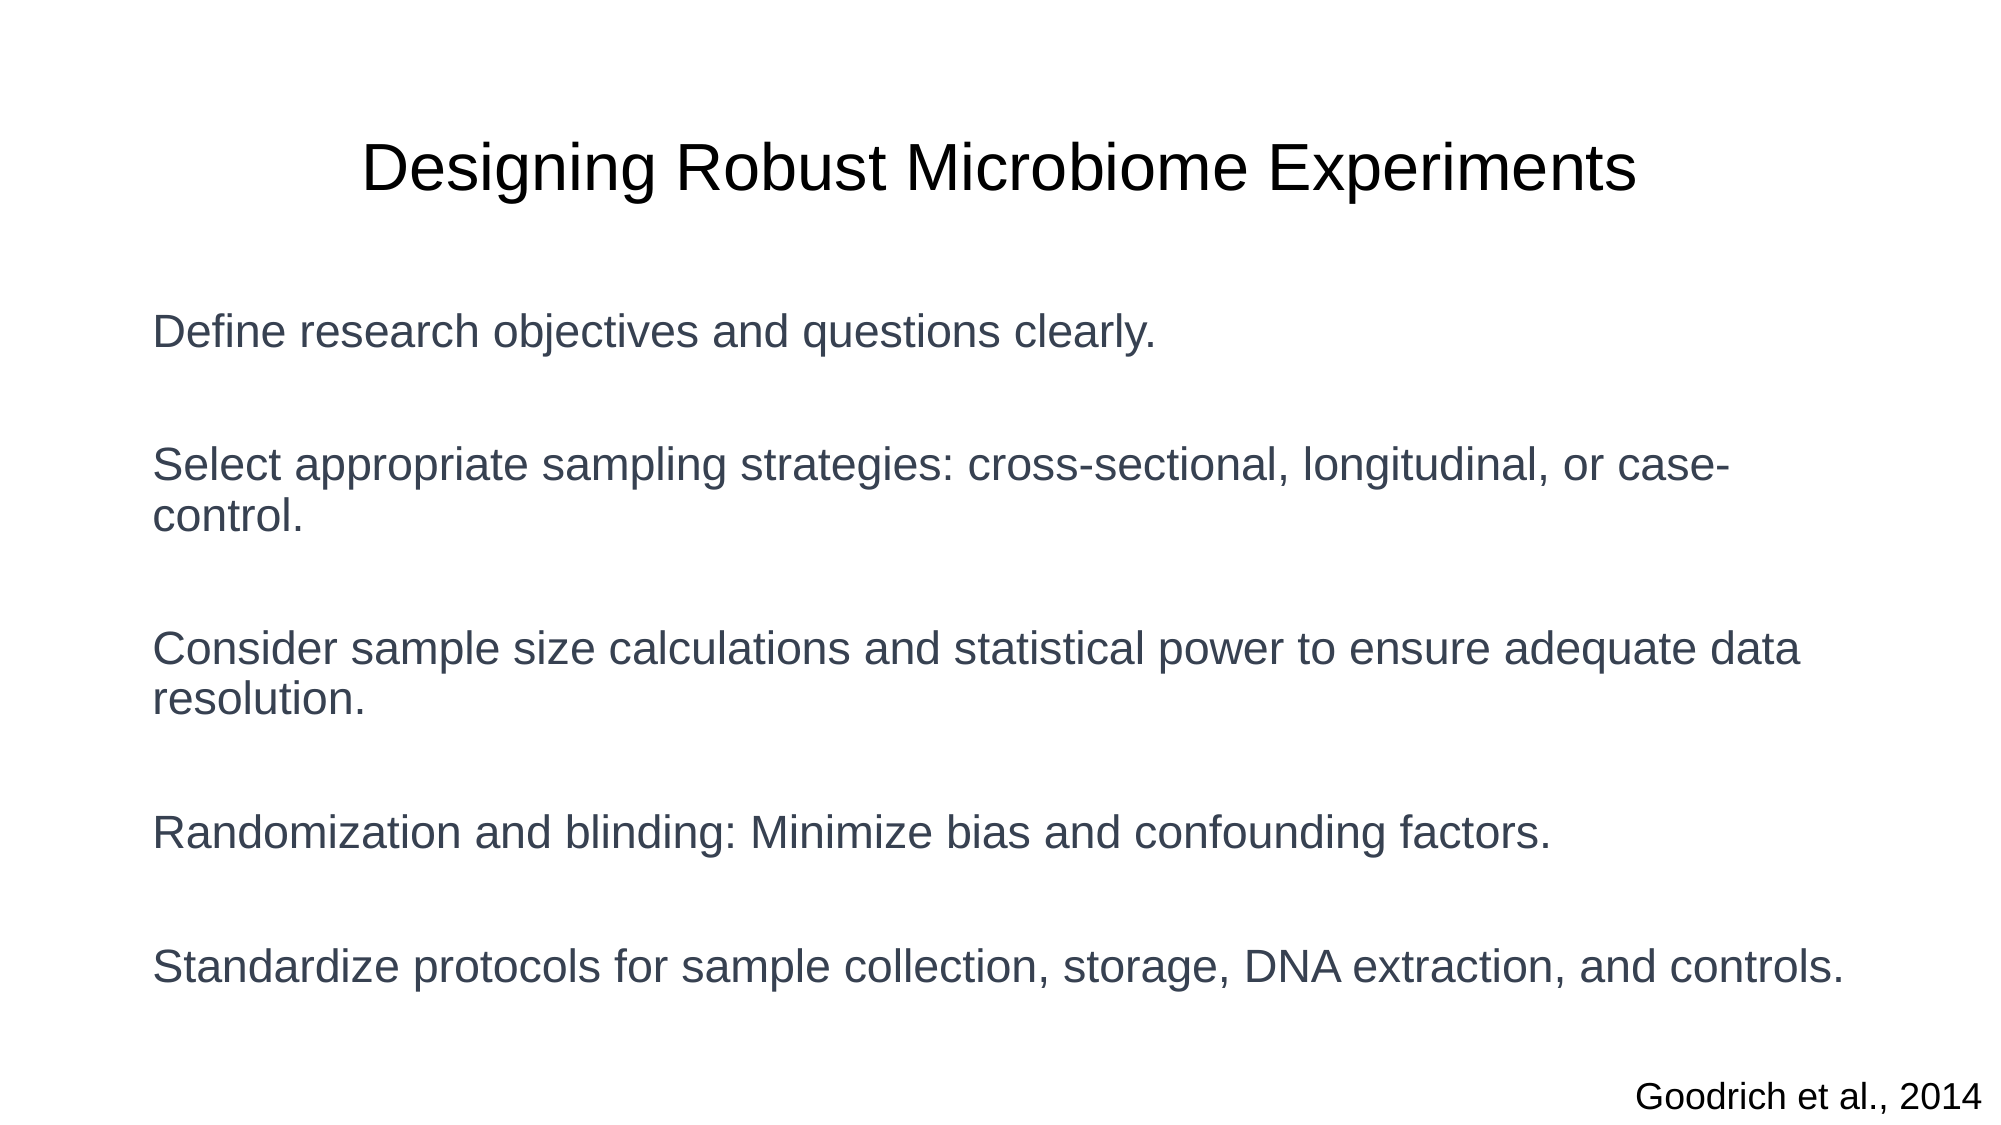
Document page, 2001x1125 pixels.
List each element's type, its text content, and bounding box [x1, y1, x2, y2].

title Designing Robust Microbiome Experiments [137, 59, 1863, 278]
list Define research objectives and questions clearly. Select appropriate sampling strategies: cross-sectional, longitudinal, or case-control. Consider sample size calculations and statistical power to ensure adequate data resolution. Randomization and blinding: Minimize bias and confounding factors. Standardize protocols for sample collection, storage, DNA extraction, and controls. [137, 299, 1863, 1014]
text_box Goodrich et al., 2014 [1620, 1064, 1998, 1125]
